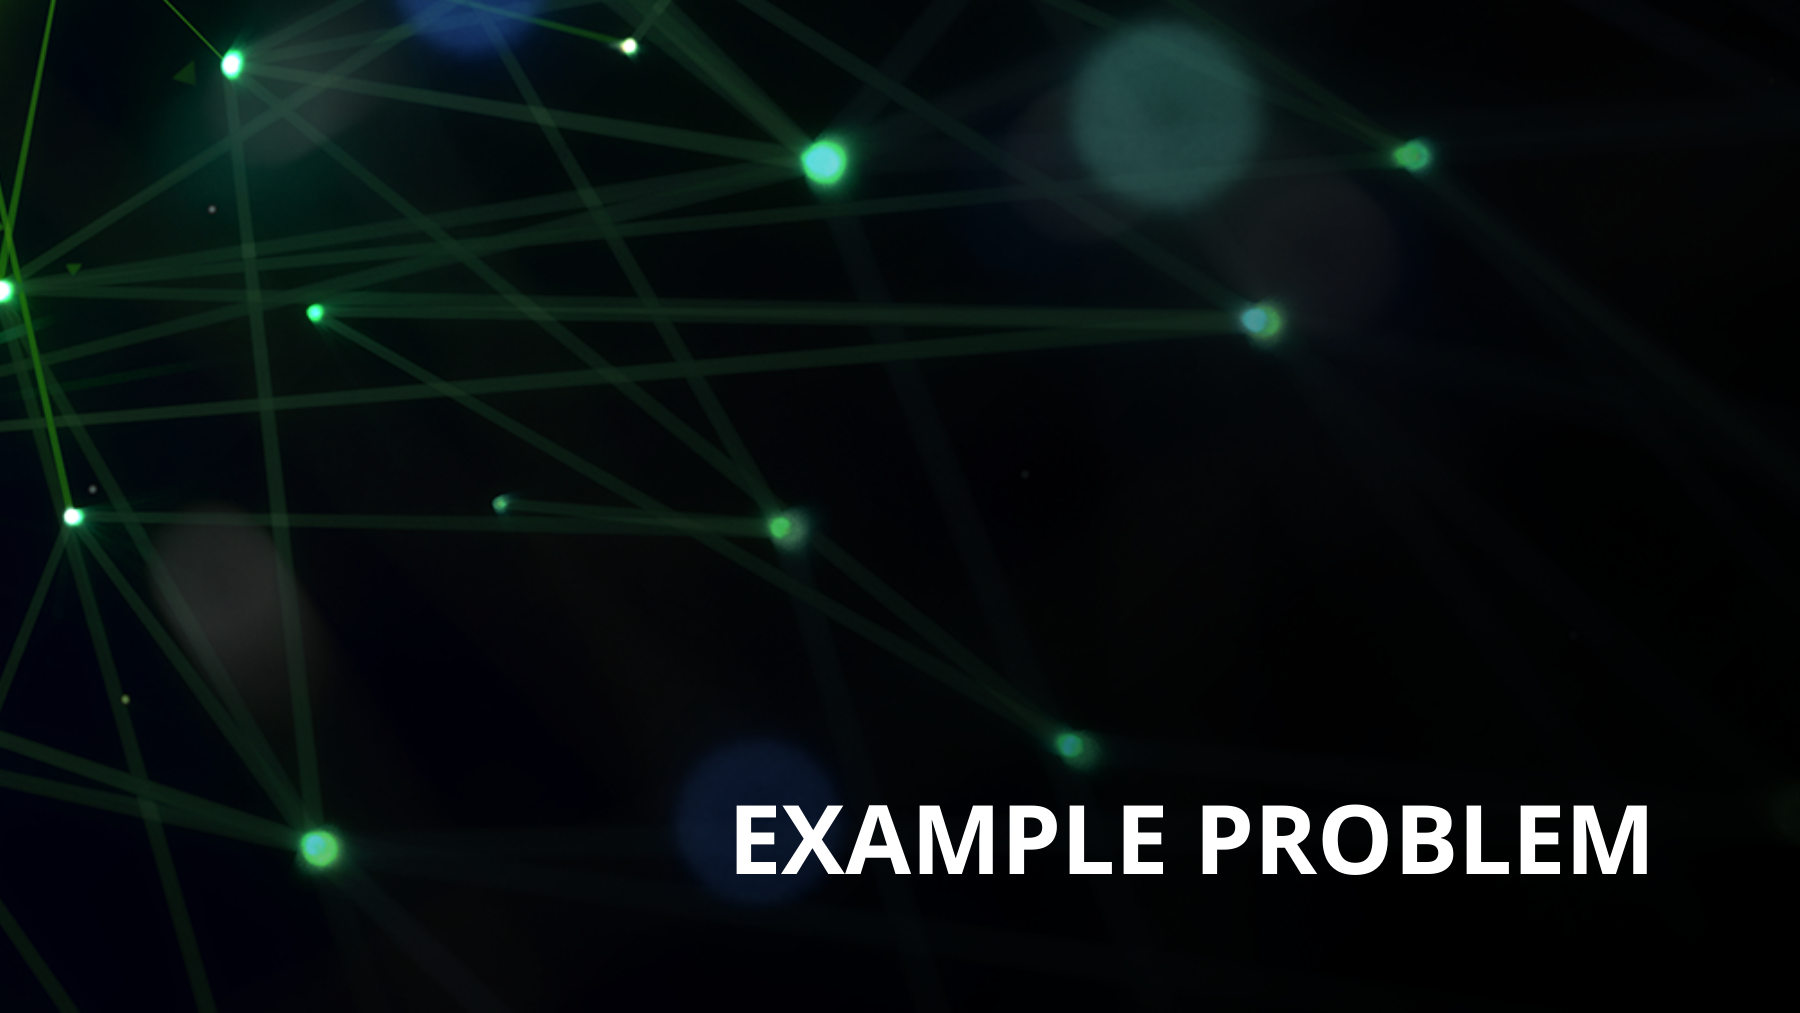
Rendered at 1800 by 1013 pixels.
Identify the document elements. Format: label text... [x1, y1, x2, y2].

picture [0, 0, 1800, 1013]
title Example problem [669, 676, 1672, 903]
